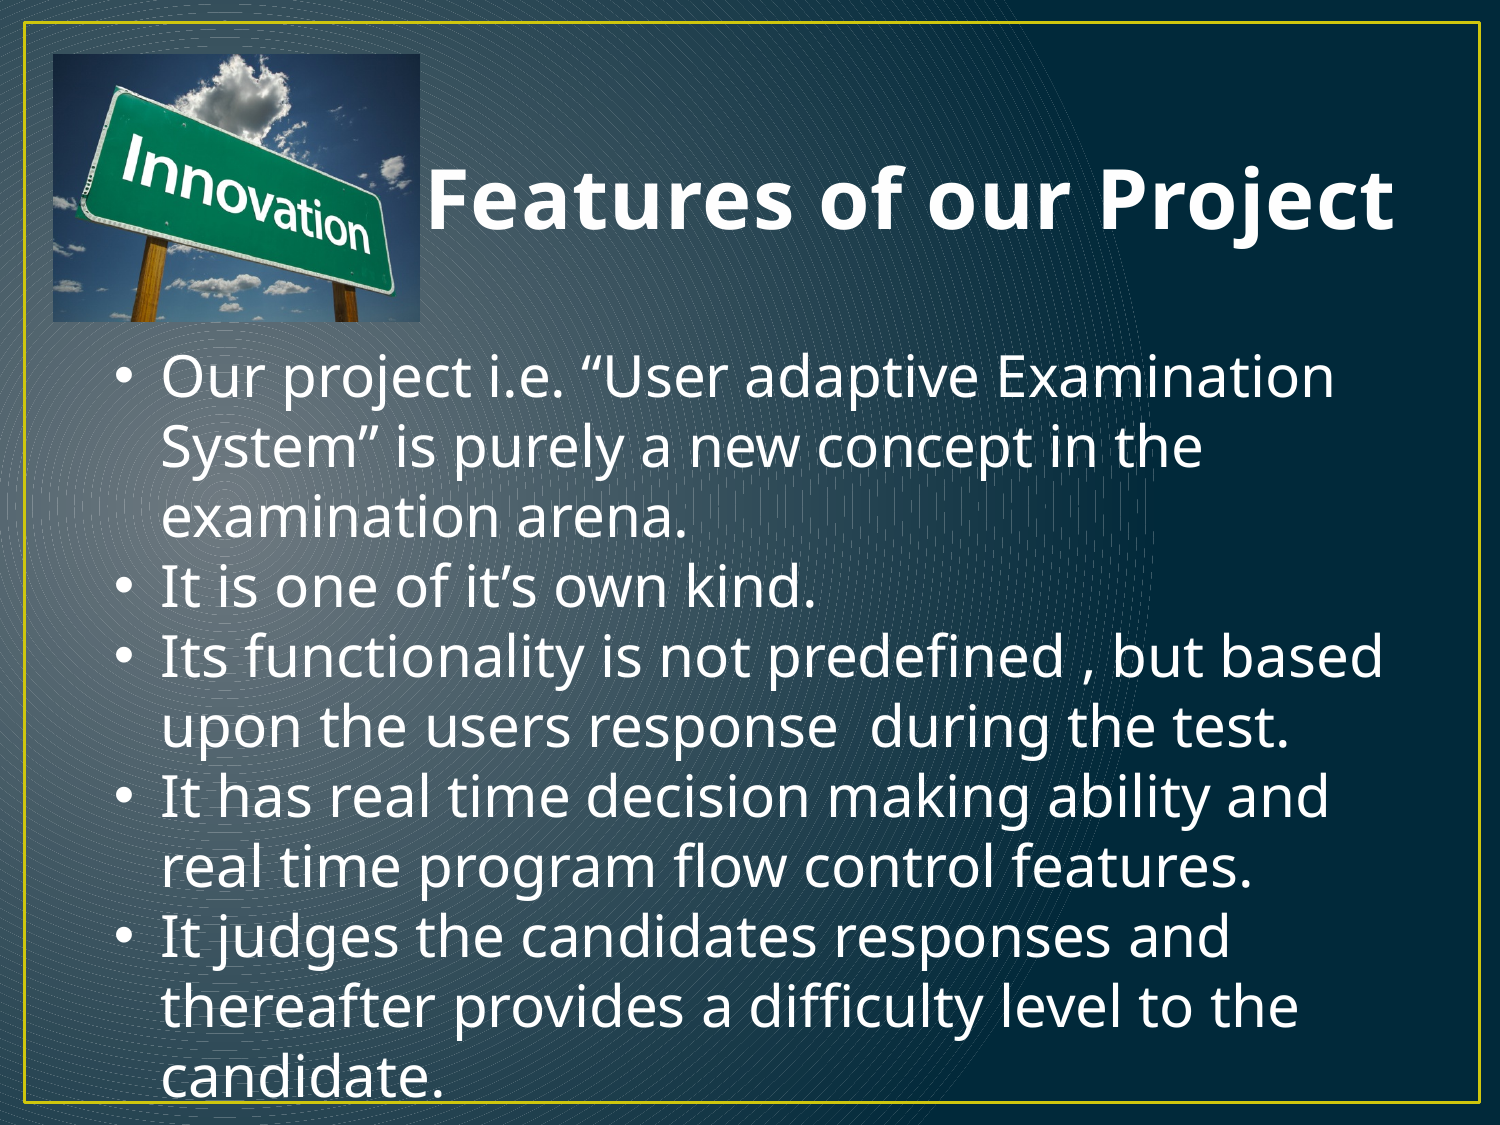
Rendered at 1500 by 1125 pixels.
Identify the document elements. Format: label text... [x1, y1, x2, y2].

title Features of our Project [428, 66, 1500, 254]
text_box Our project i.e. “User adaptive Examination System” is purely a new concept in the examination arena. It is one of it’s own kind. Its functionality is not predefined , but based upon the users response during the test. It has real time decision making ability and real time program flow control features. It judges the candidates responses and thereafter provides a difficulty level to the candidate. [99, 331, 1423, 1117]
picture [52, 54, 420, 323]
